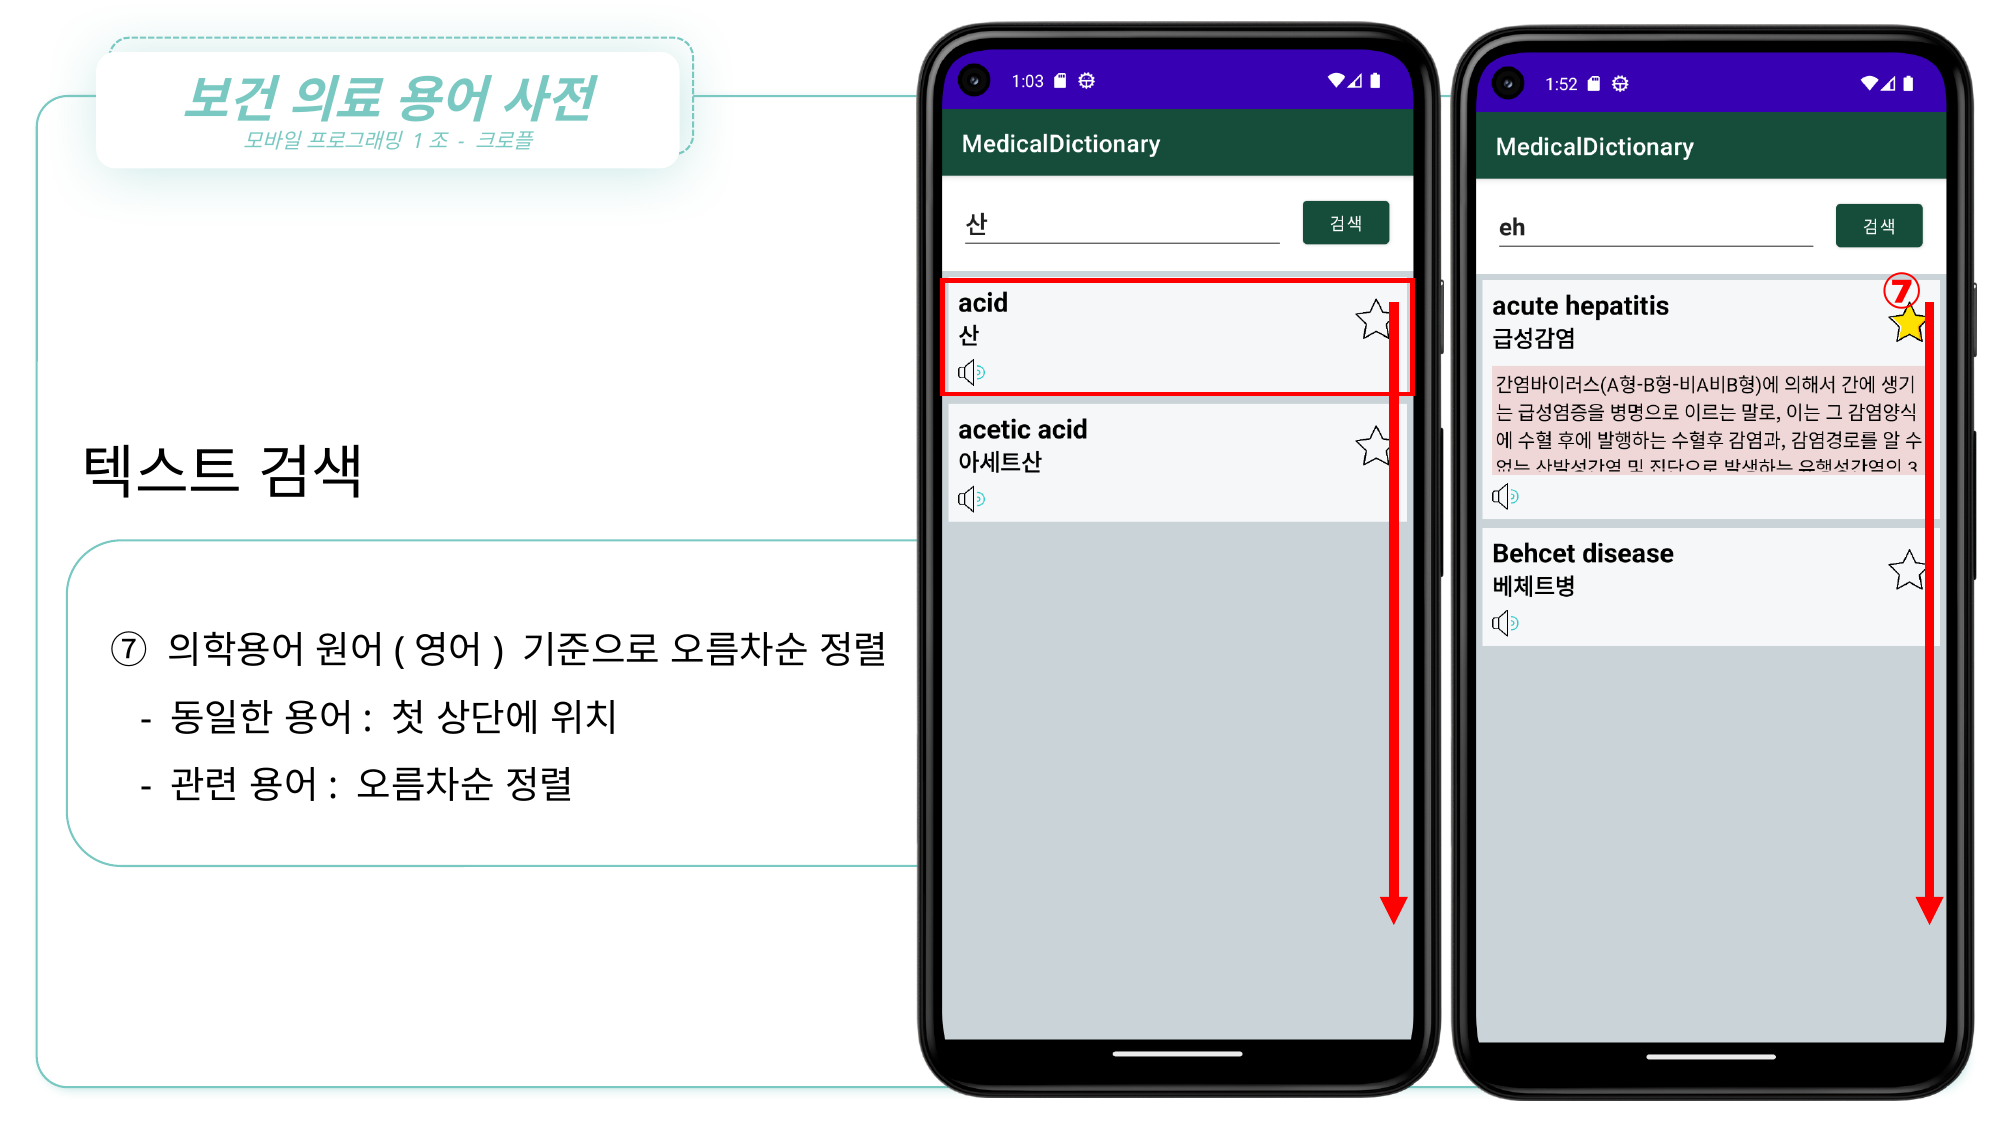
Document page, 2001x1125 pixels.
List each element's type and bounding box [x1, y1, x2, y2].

text_box [66, 427, 916, 867]
text_box [1444, 37, 1450, 1088]
picture [1450, 24, 1977, 1101]
picture [916, 21, 1444, 1098]
text_box [36, 37, 916, 1088]
